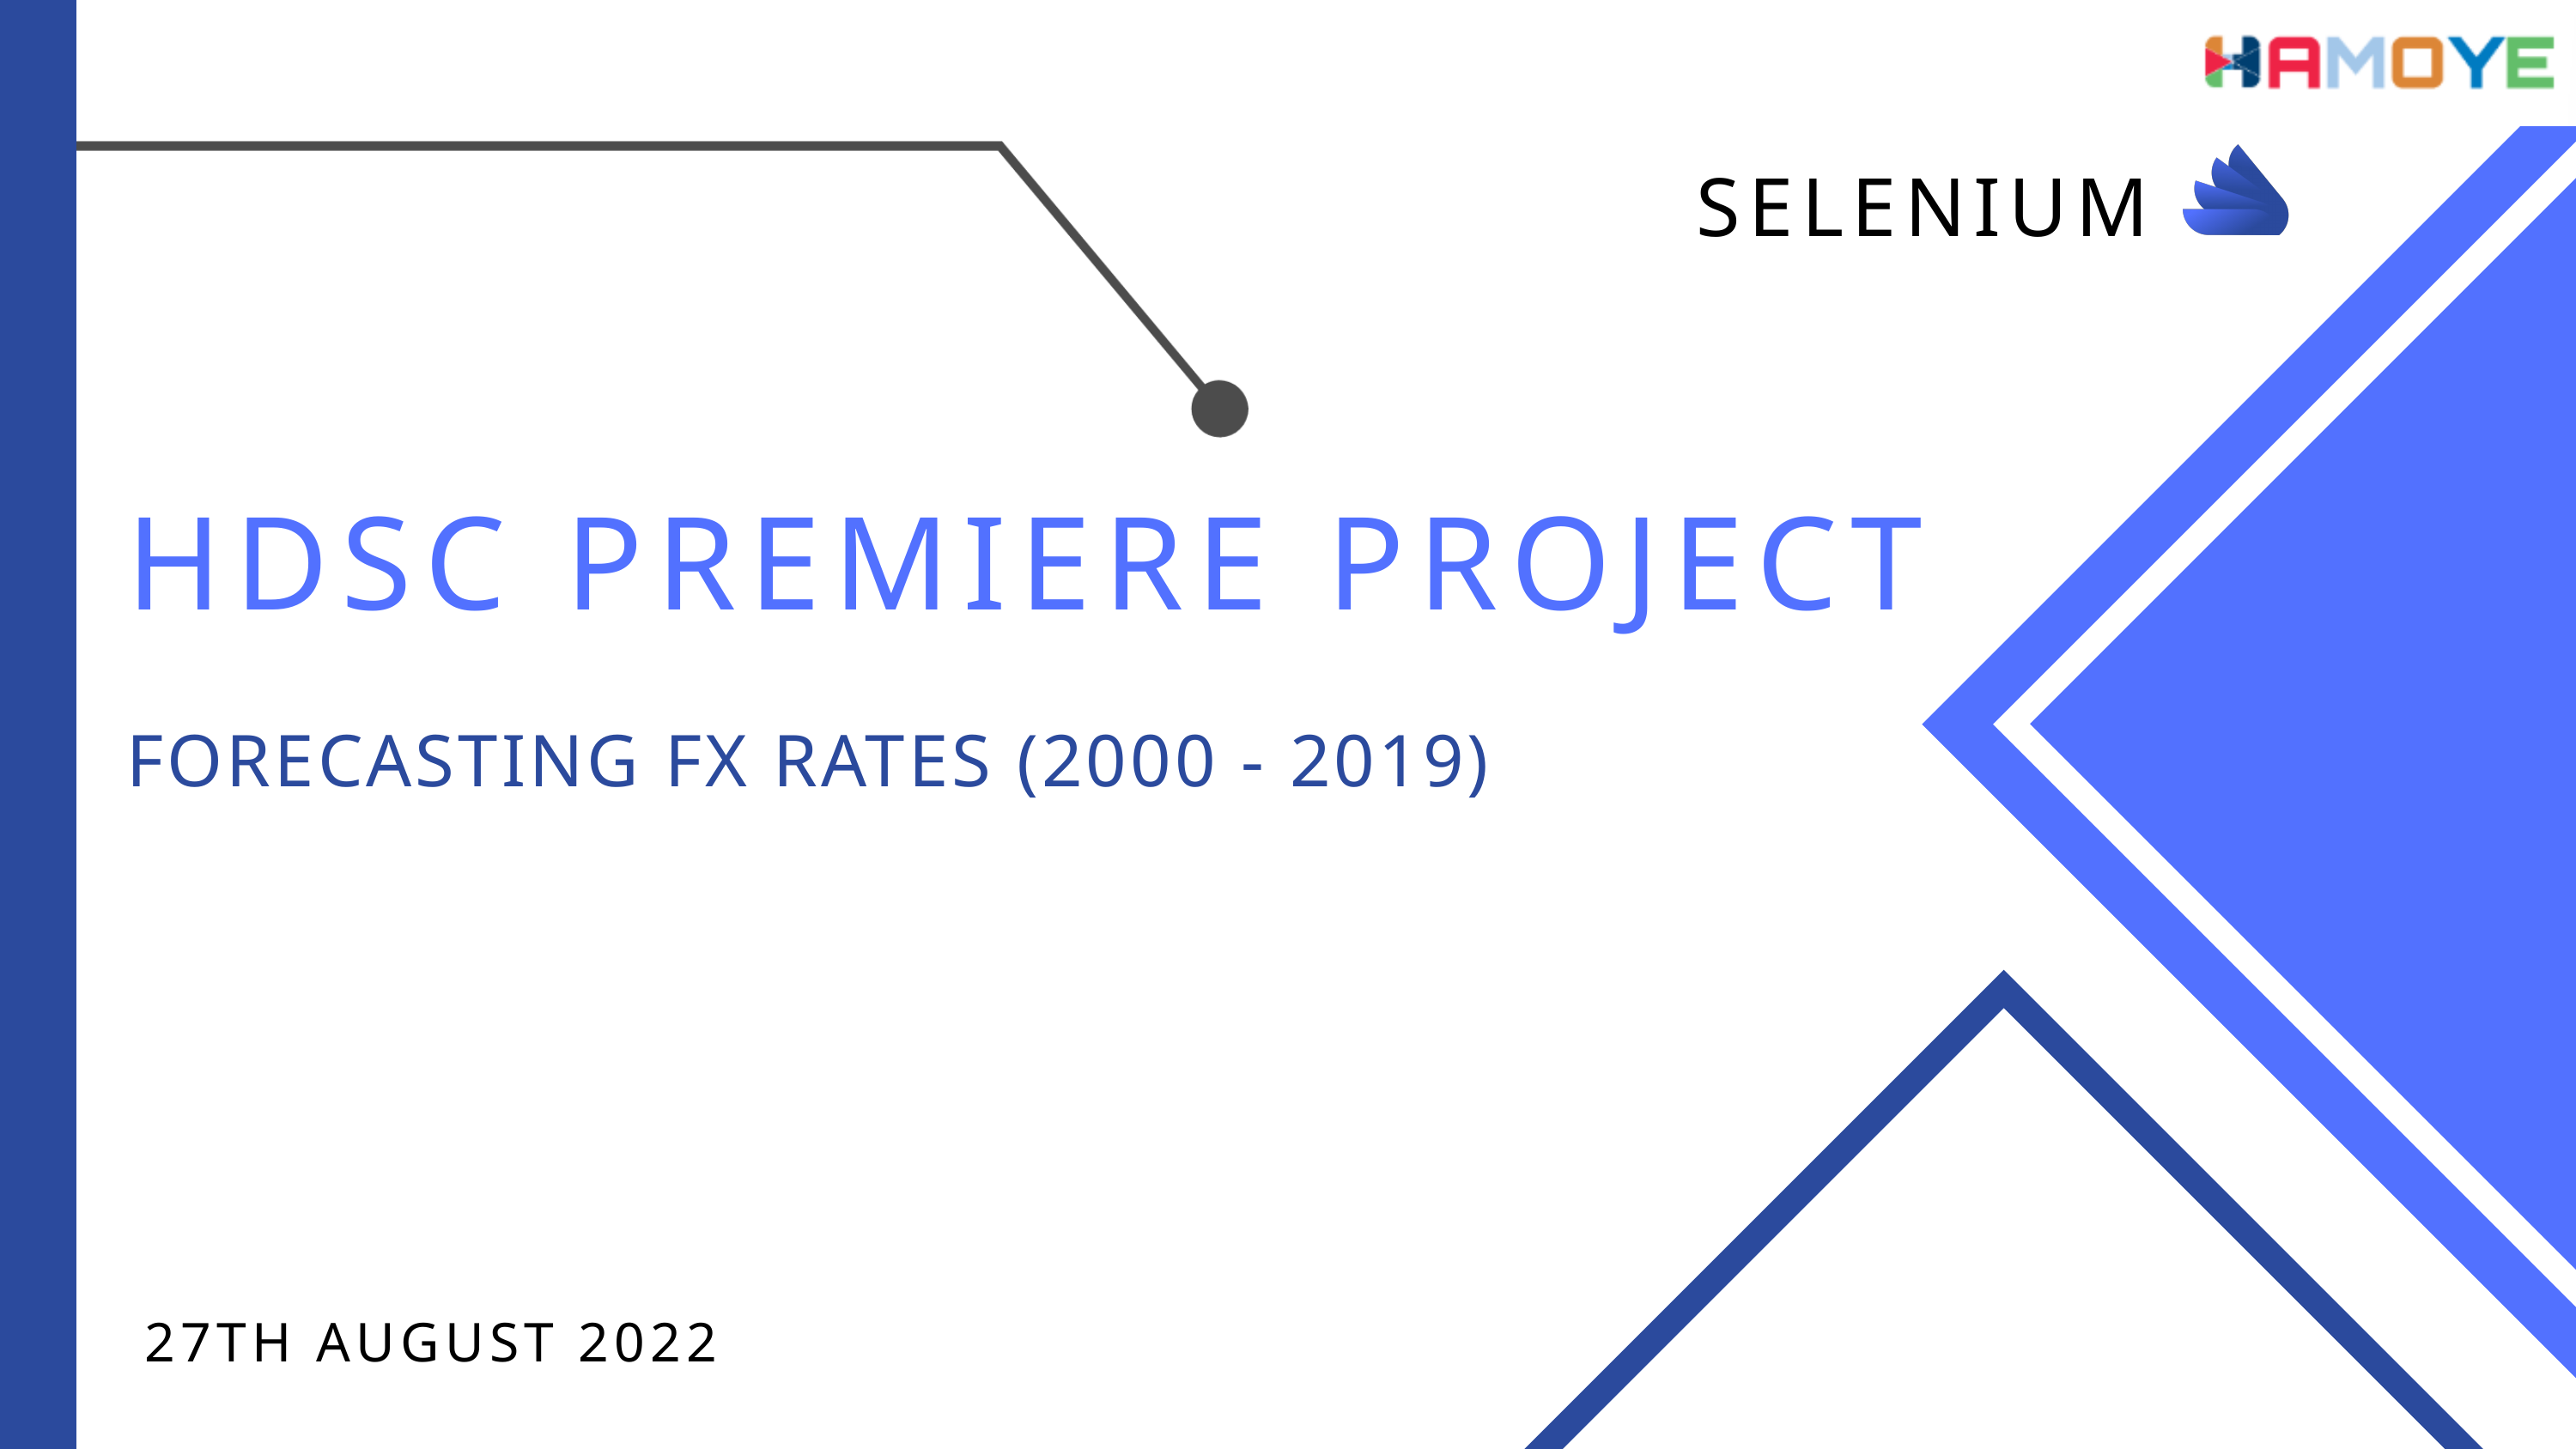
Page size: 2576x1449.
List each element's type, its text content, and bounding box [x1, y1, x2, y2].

text_box HDSC PREMIERE PROJECT [126, 500, 2109, 636]
text_box FORECASTING FX RATES (2000 - 2019) [126, 725, 1904, 801]
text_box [1569, 1149, 2439, 1449]
picture [76, 141, 1249, 438]
picture [2183, 144, 2292, 235]
text_box 27TH AUGUST 2022 [144, 1297, 1564, 1373]
text_box SELENIUM [1247, 139, 2149, 252]
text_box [2113, 261, 2576, 1187]
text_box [2163, 312, 2576, 1137]
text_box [0, 0, 76, 1449]
picture [2196, 0, 2576, 127]
